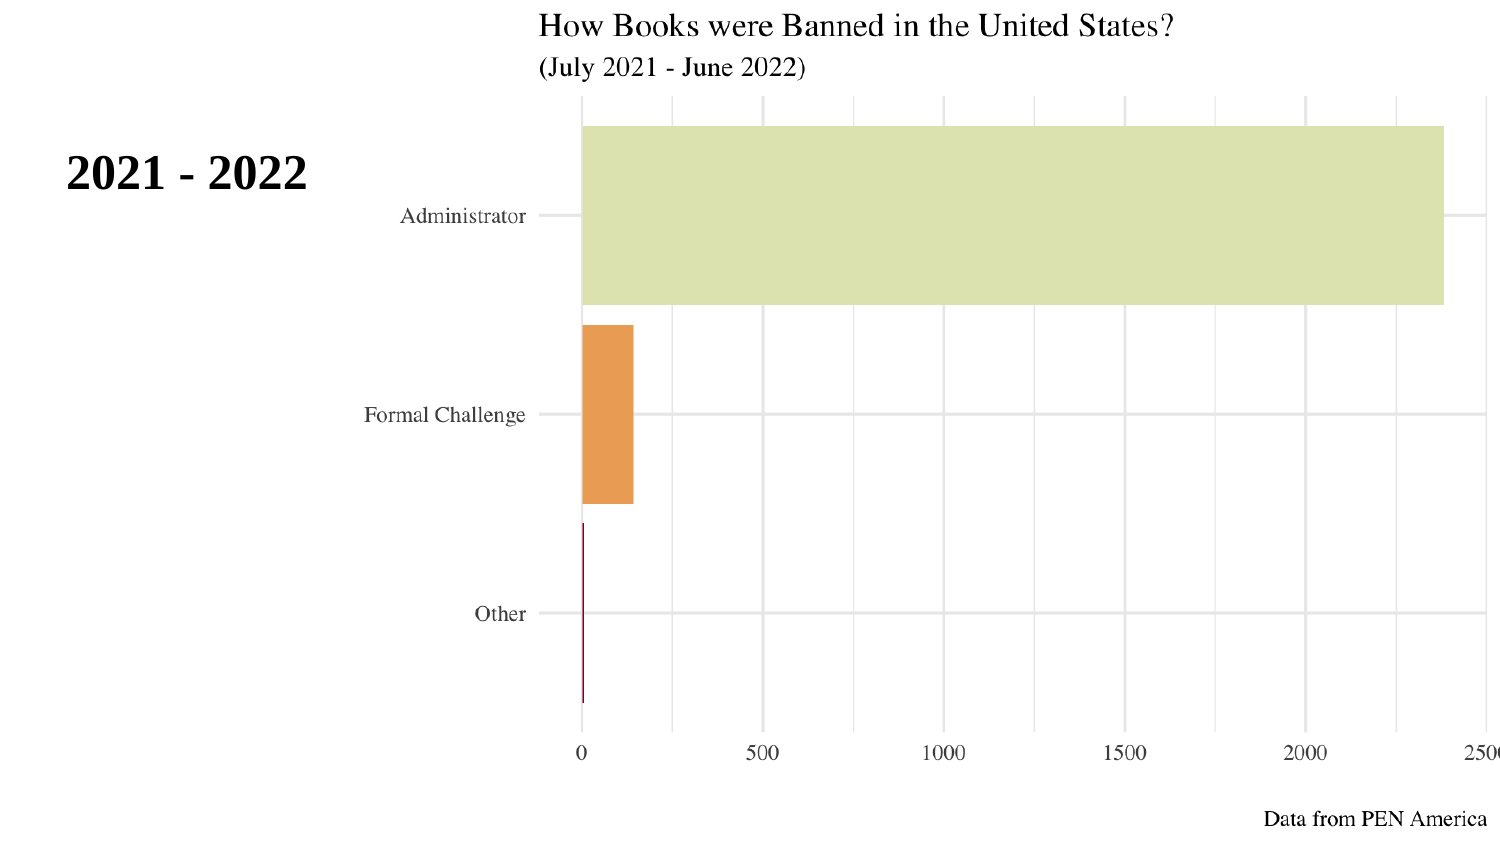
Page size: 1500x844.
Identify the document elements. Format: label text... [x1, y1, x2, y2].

title 2021 - 2022 [51, 91, 313, 216]
picture [318, 0, 1500, 844]
